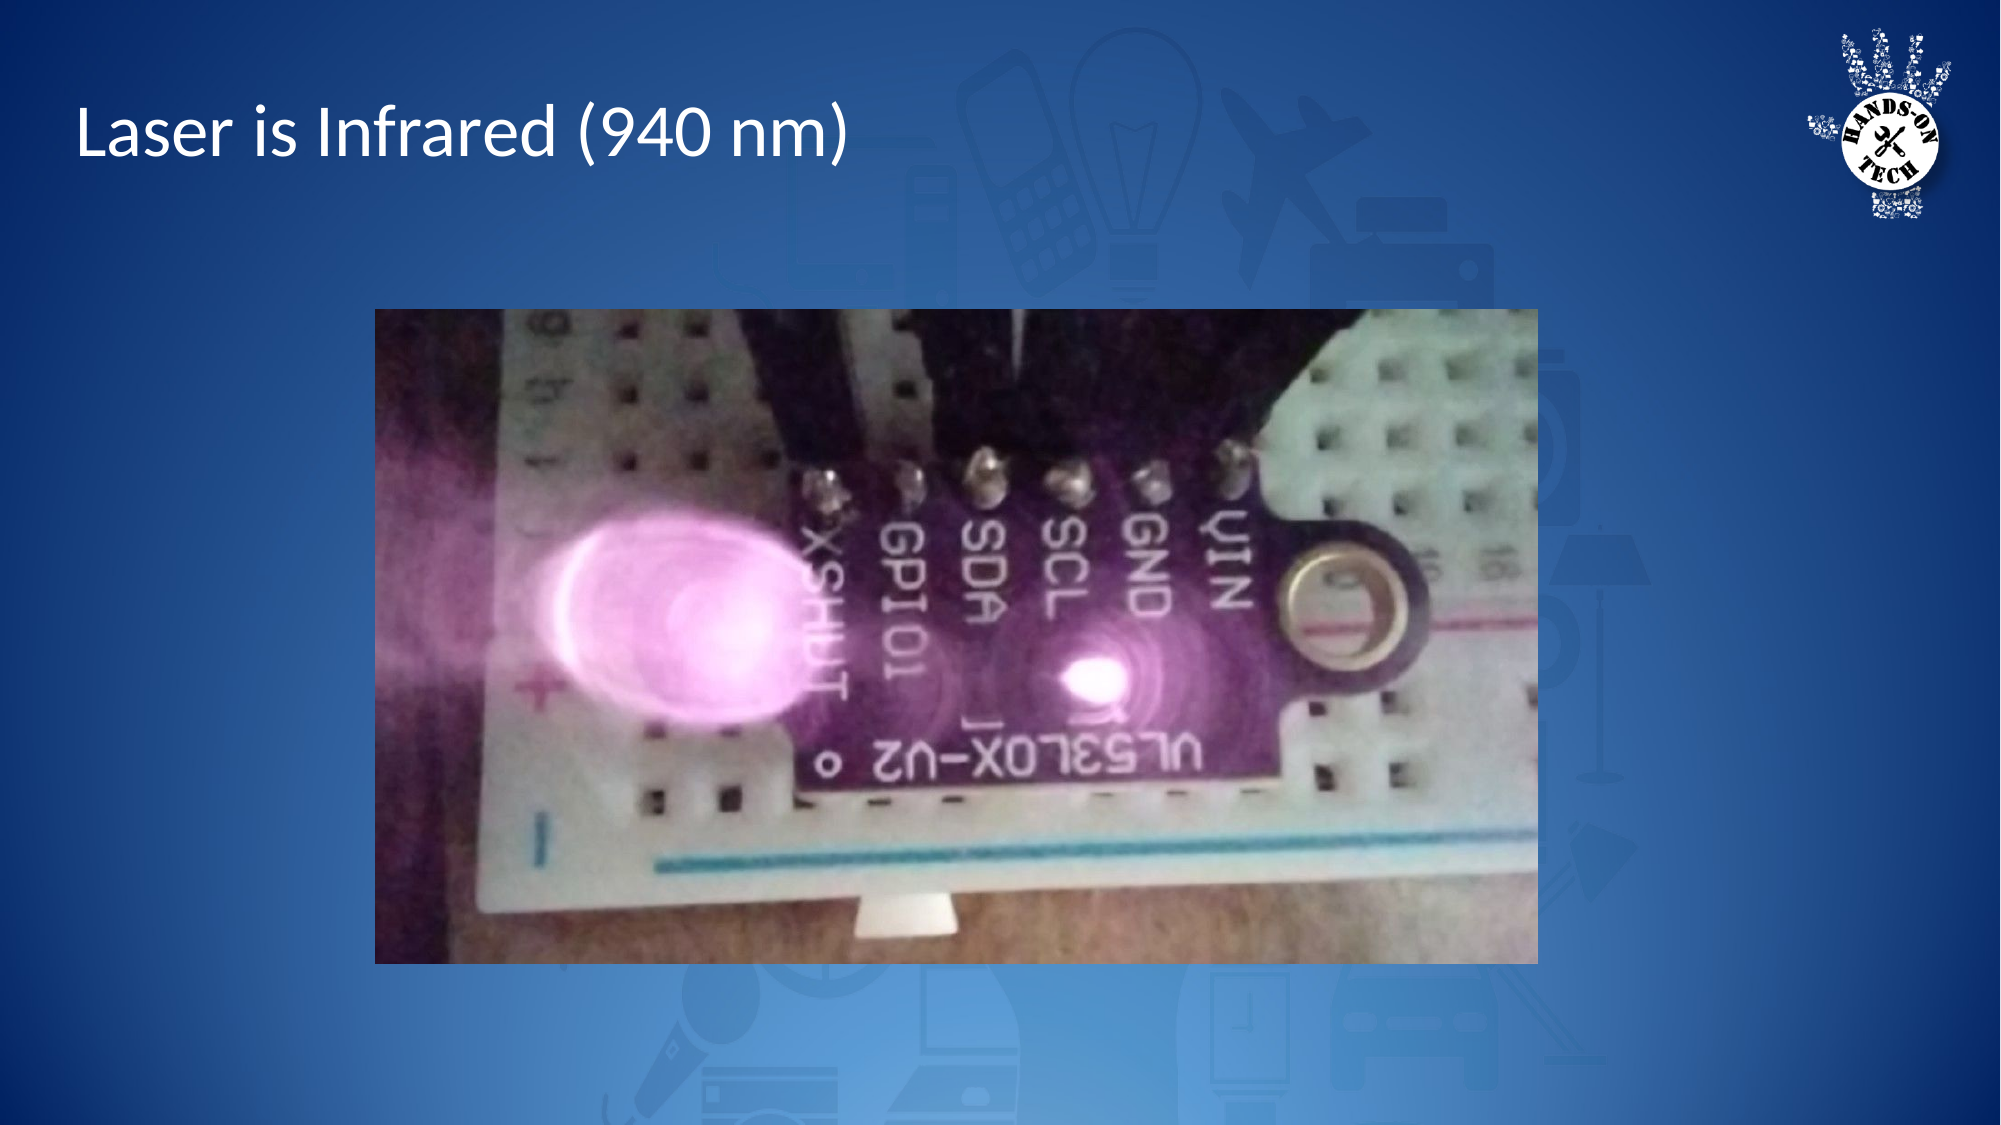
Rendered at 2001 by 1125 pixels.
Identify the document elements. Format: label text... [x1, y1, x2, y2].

text_box Laser is Infrared (940 nm) [74, 75, 1611, 178]
picture [0, 0, 2001, 1125]
